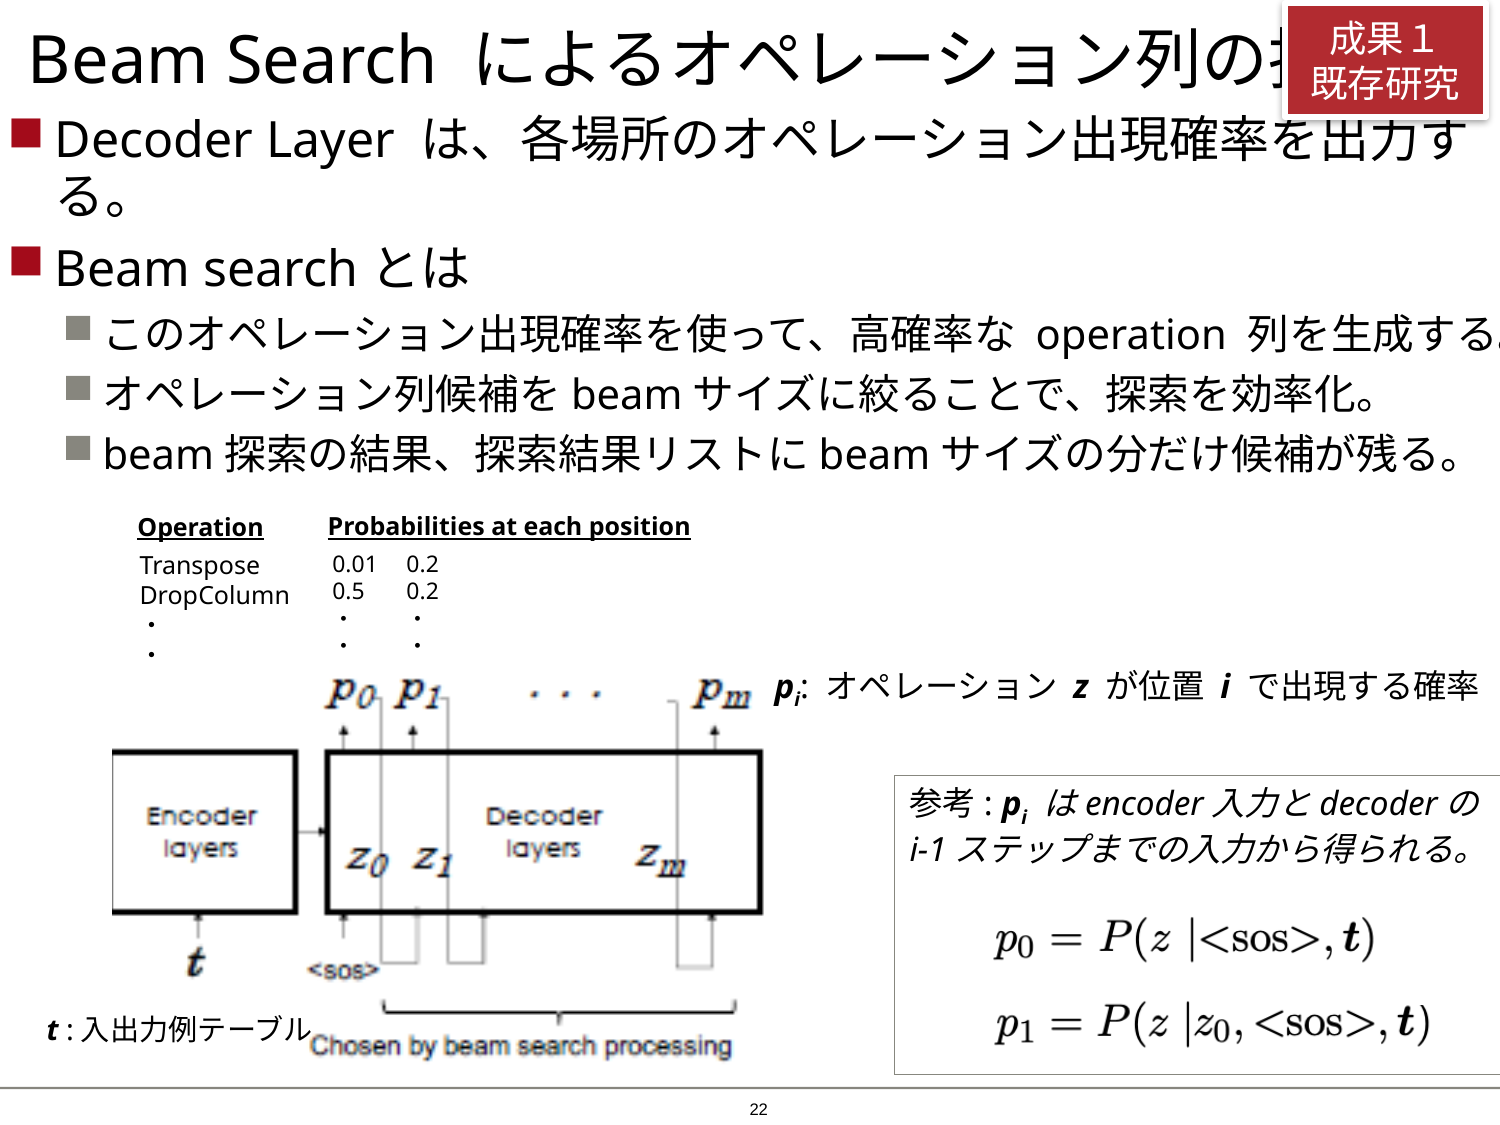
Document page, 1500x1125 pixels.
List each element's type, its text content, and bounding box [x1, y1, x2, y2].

list Decoder Layer は、各場所のオペレーション出現確率を出力する。 Beam searchとは このオペレーション出現確率を使って、高確率な operation 列を生成する。 オペレーション列候補をbeamサイズに絞ることで、探索を効率化。 beam探索の結果、探索結果リストにbeamサイズの分だけ候補が残る。 [7, 112, 1500, 636]
text_box Probabilities at each position [312, 503, 707, 549]
text_box 0.01 0.5 ・ ・ [317, 549, 391, 667]
text_box Transpose DropColumn ・ ・ [124, 541, 323, 668]
text_box 成果１ 既存研究 [1282, 0, 1489, 120]
text_box 0.2 0.2 ・ ・ [391, 549, 464, 667]
slide_number 21 [714, 1091, 804, 1125]
picture [111, 669, 851, 1069]
picture [989, 993, 1447, 1051]
text_box pi: オペレーション z が位置 i で出現する確率 [759, 657, 1495, 719]
picture [989, 909, 1382, 973]
text_box Operation [122, 503, 279, 549]
text_box 参考: pi はencoder入力とdecoderの i-1ステップまでの入力から得られる。 [894, 775, 1500, 1075]
text_box t :入出力例テーブル [31, 1004, 106, 1054]
title Beam Search によるオペレーション列の推定 [27, 0, 1281, 112]
